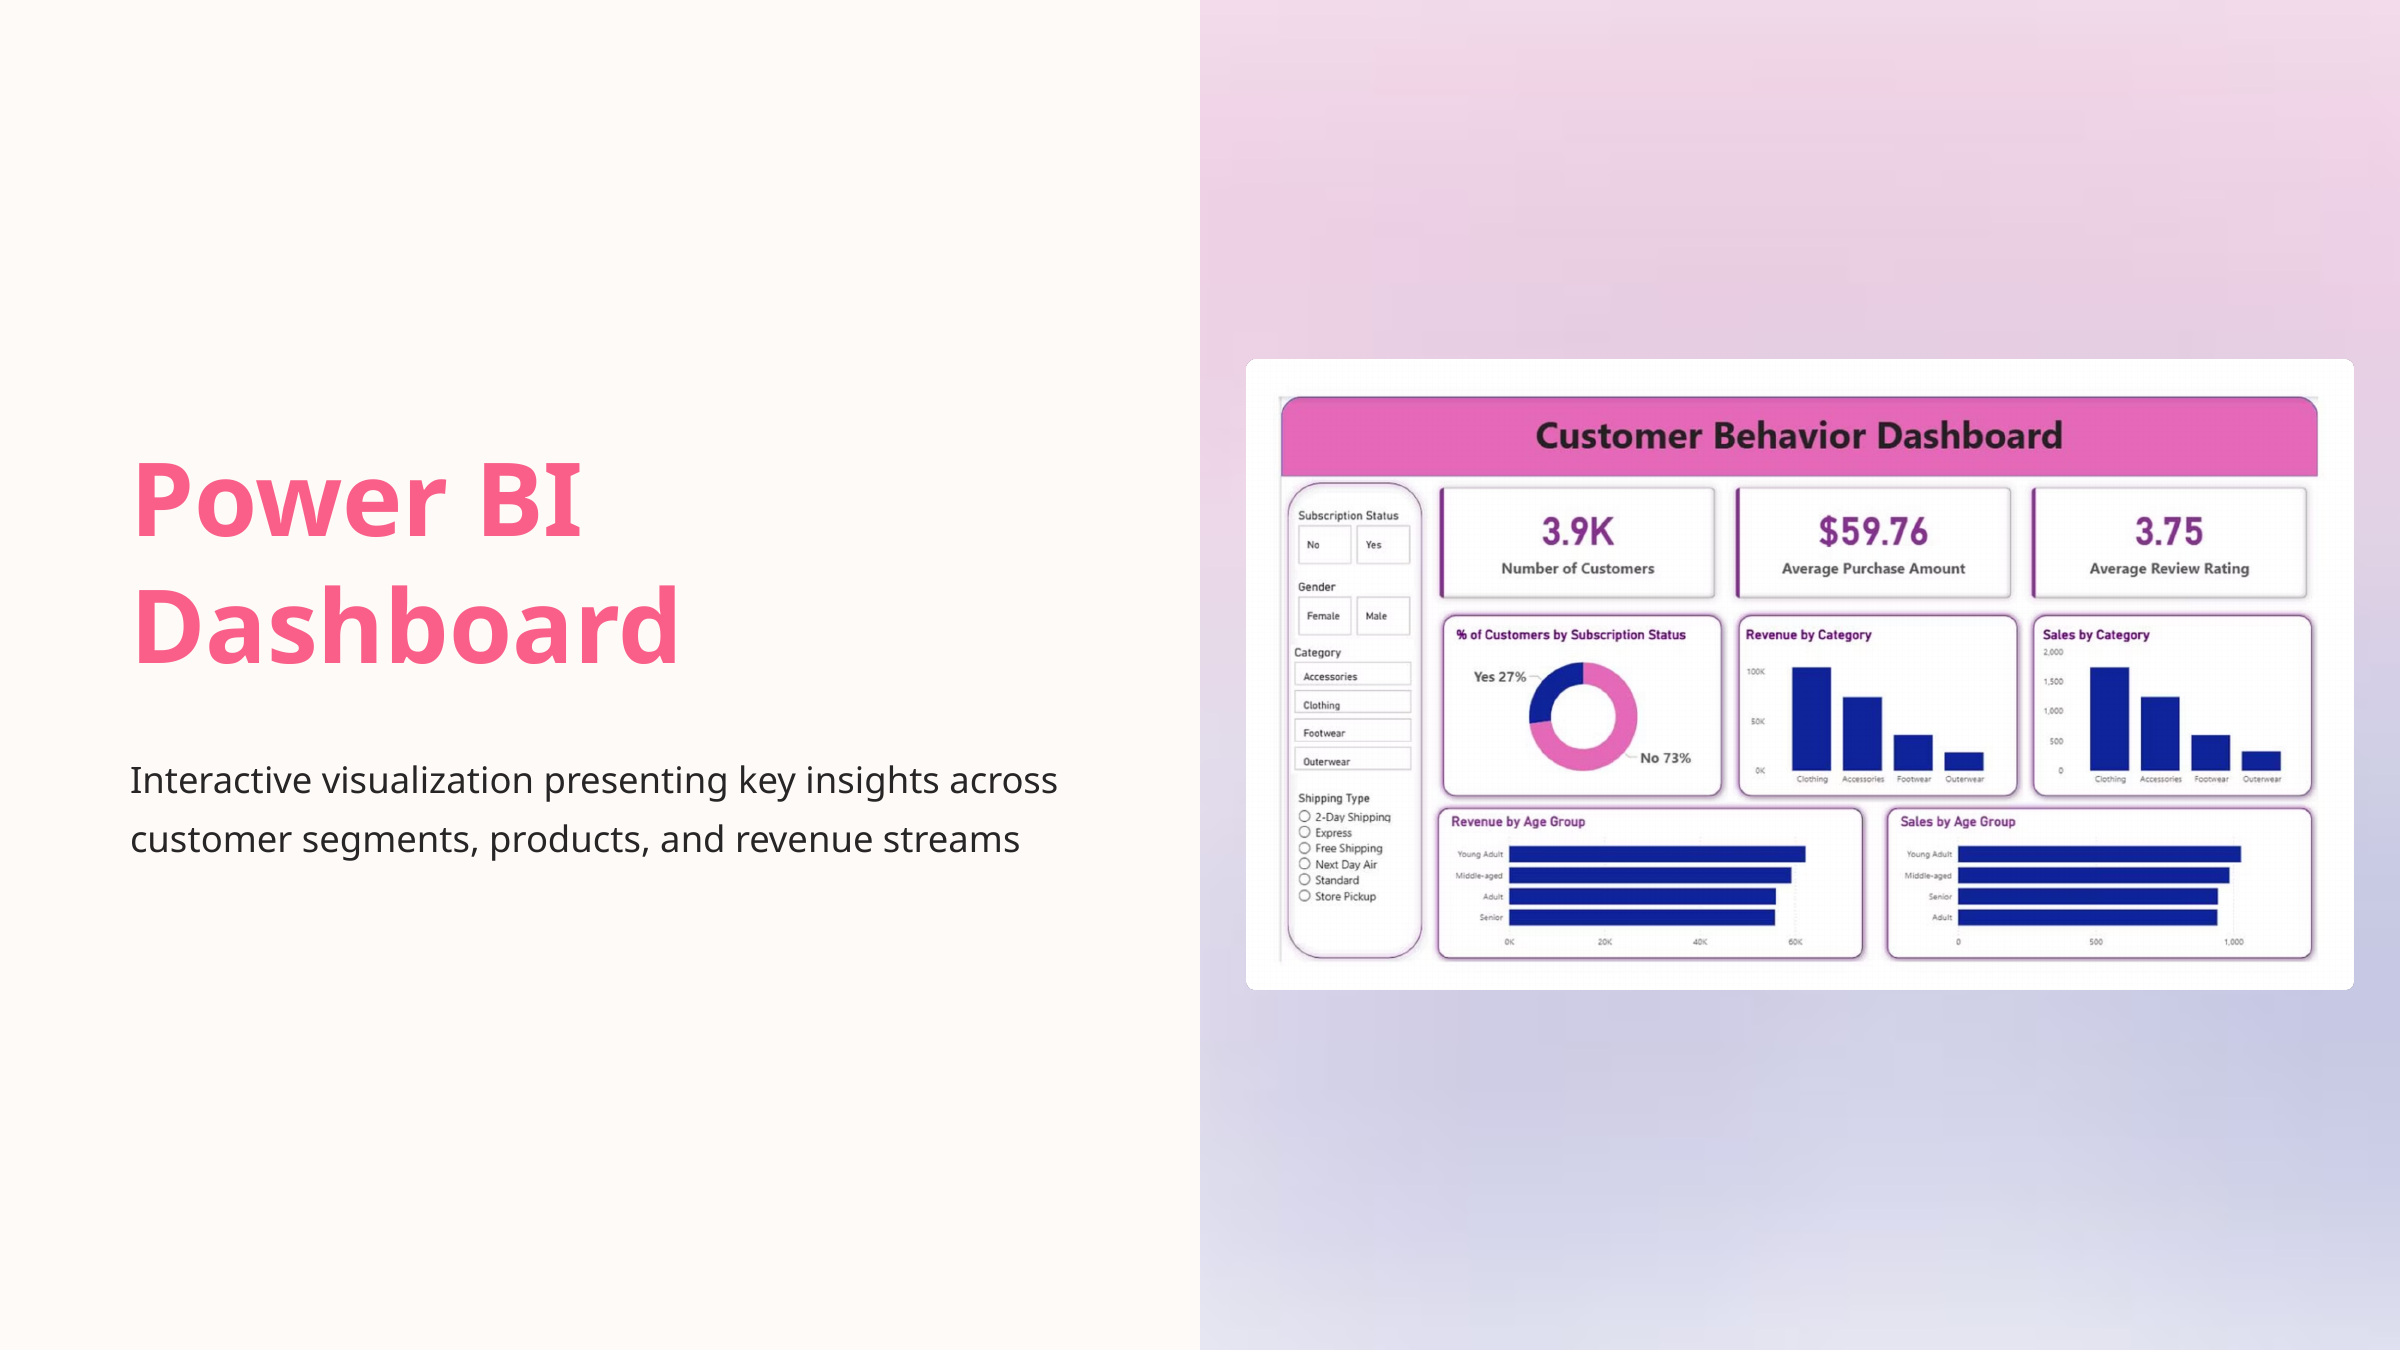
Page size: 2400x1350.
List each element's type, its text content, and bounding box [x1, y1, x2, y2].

text_box Power BI Dashboard [130, 429, 1070, 686]
picture [1199, 0, 2400, 1350]
text_box Interactive visualization presenting key insights across customer segments, products, and revenue streams [130, 741, 1070, 920]
